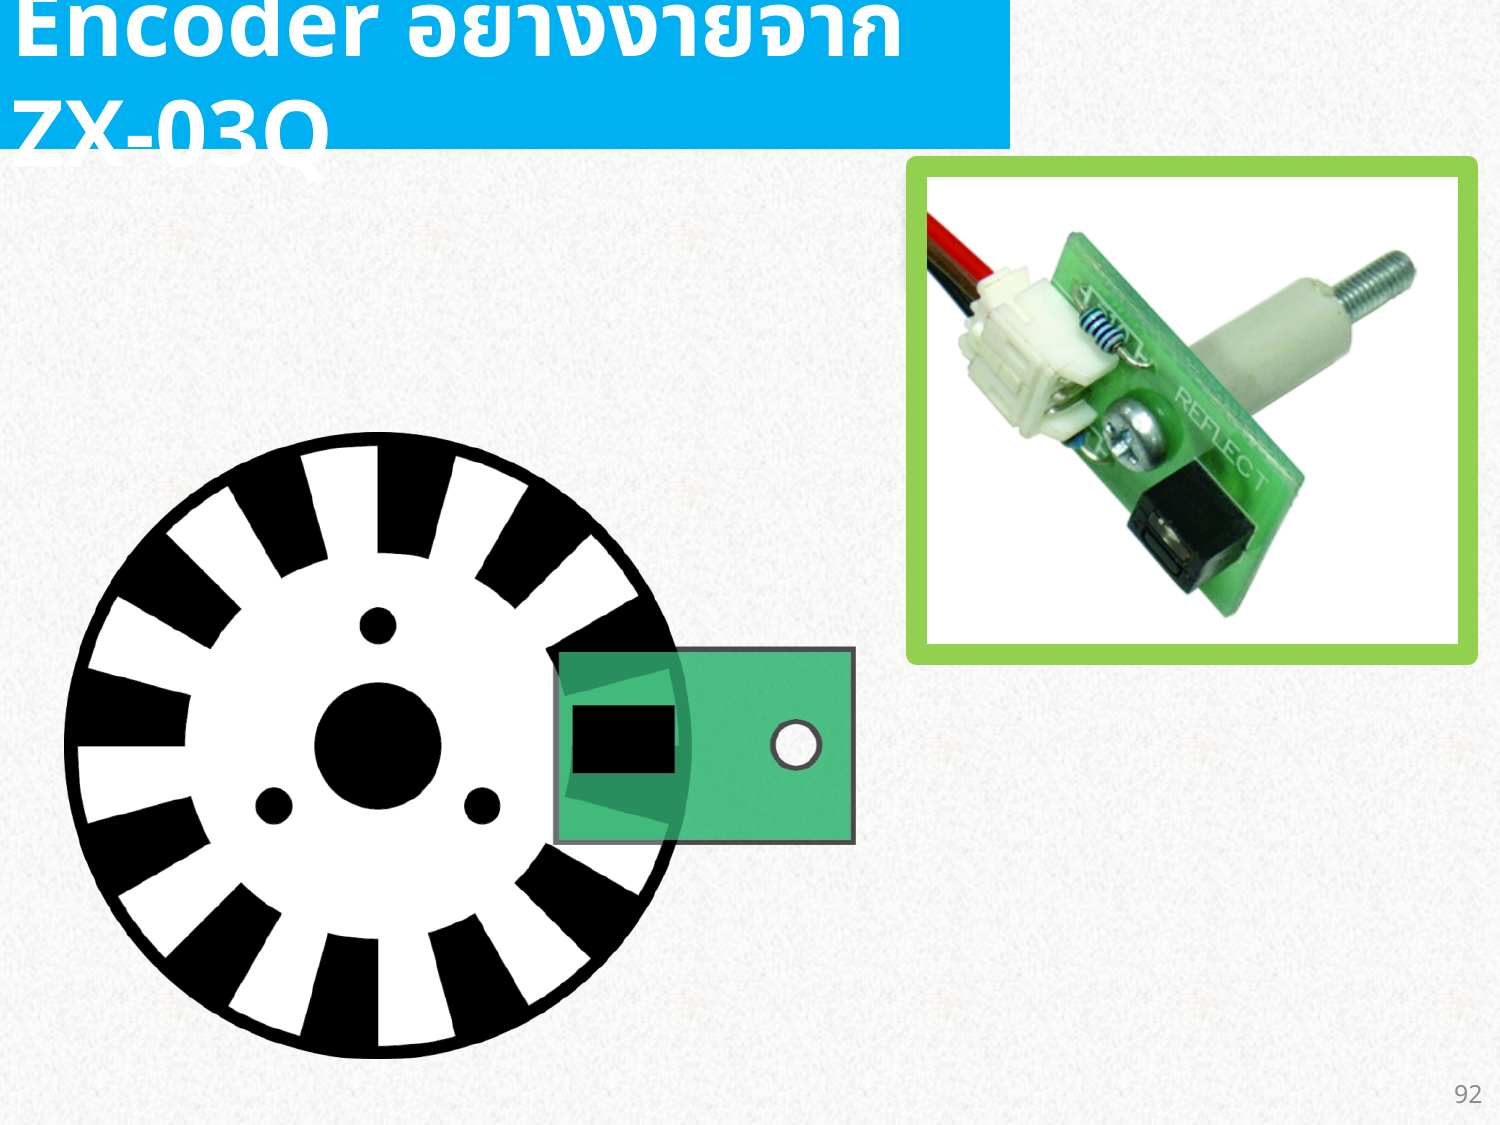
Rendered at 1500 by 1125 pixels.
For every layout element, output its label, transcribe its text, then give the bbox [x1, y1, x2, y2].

text_box Encoder อย่างง่ายจาก ZX-03Q [0, 0, 1010, 149]
picture [64, 432, 856, 1059]
picture [926, 176, 1458, 644]
slide_number 92 [1372, 1065, 1498, 1125]
